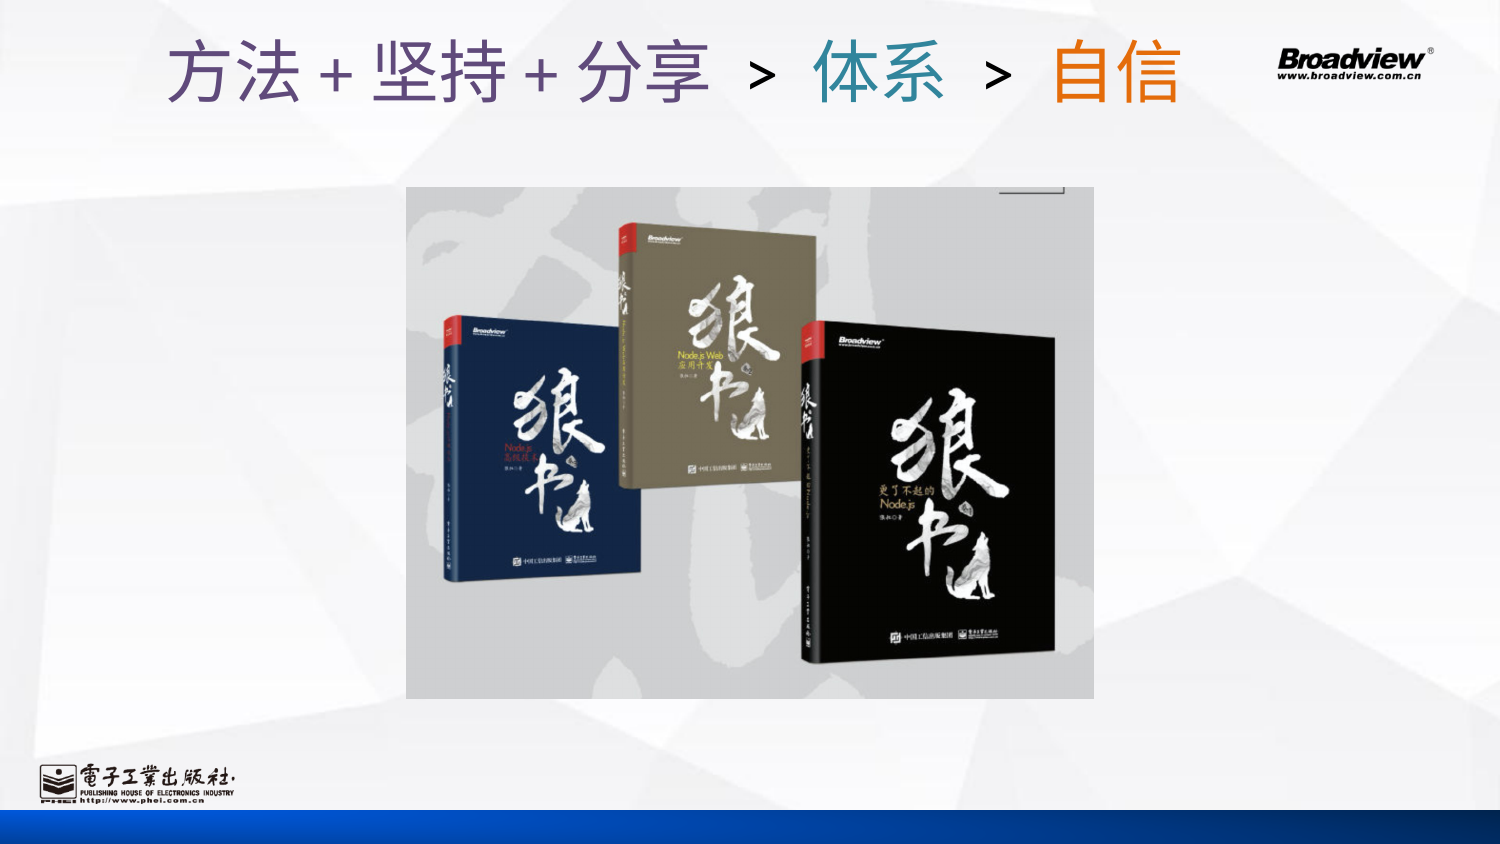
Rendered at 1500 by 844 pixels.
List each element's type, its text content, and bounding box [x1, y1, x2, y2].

picture [0, 0, 1500, 844]
title 方法+坚持+分享 > 体系 > 自信 [0, 0, 1350, 141]
